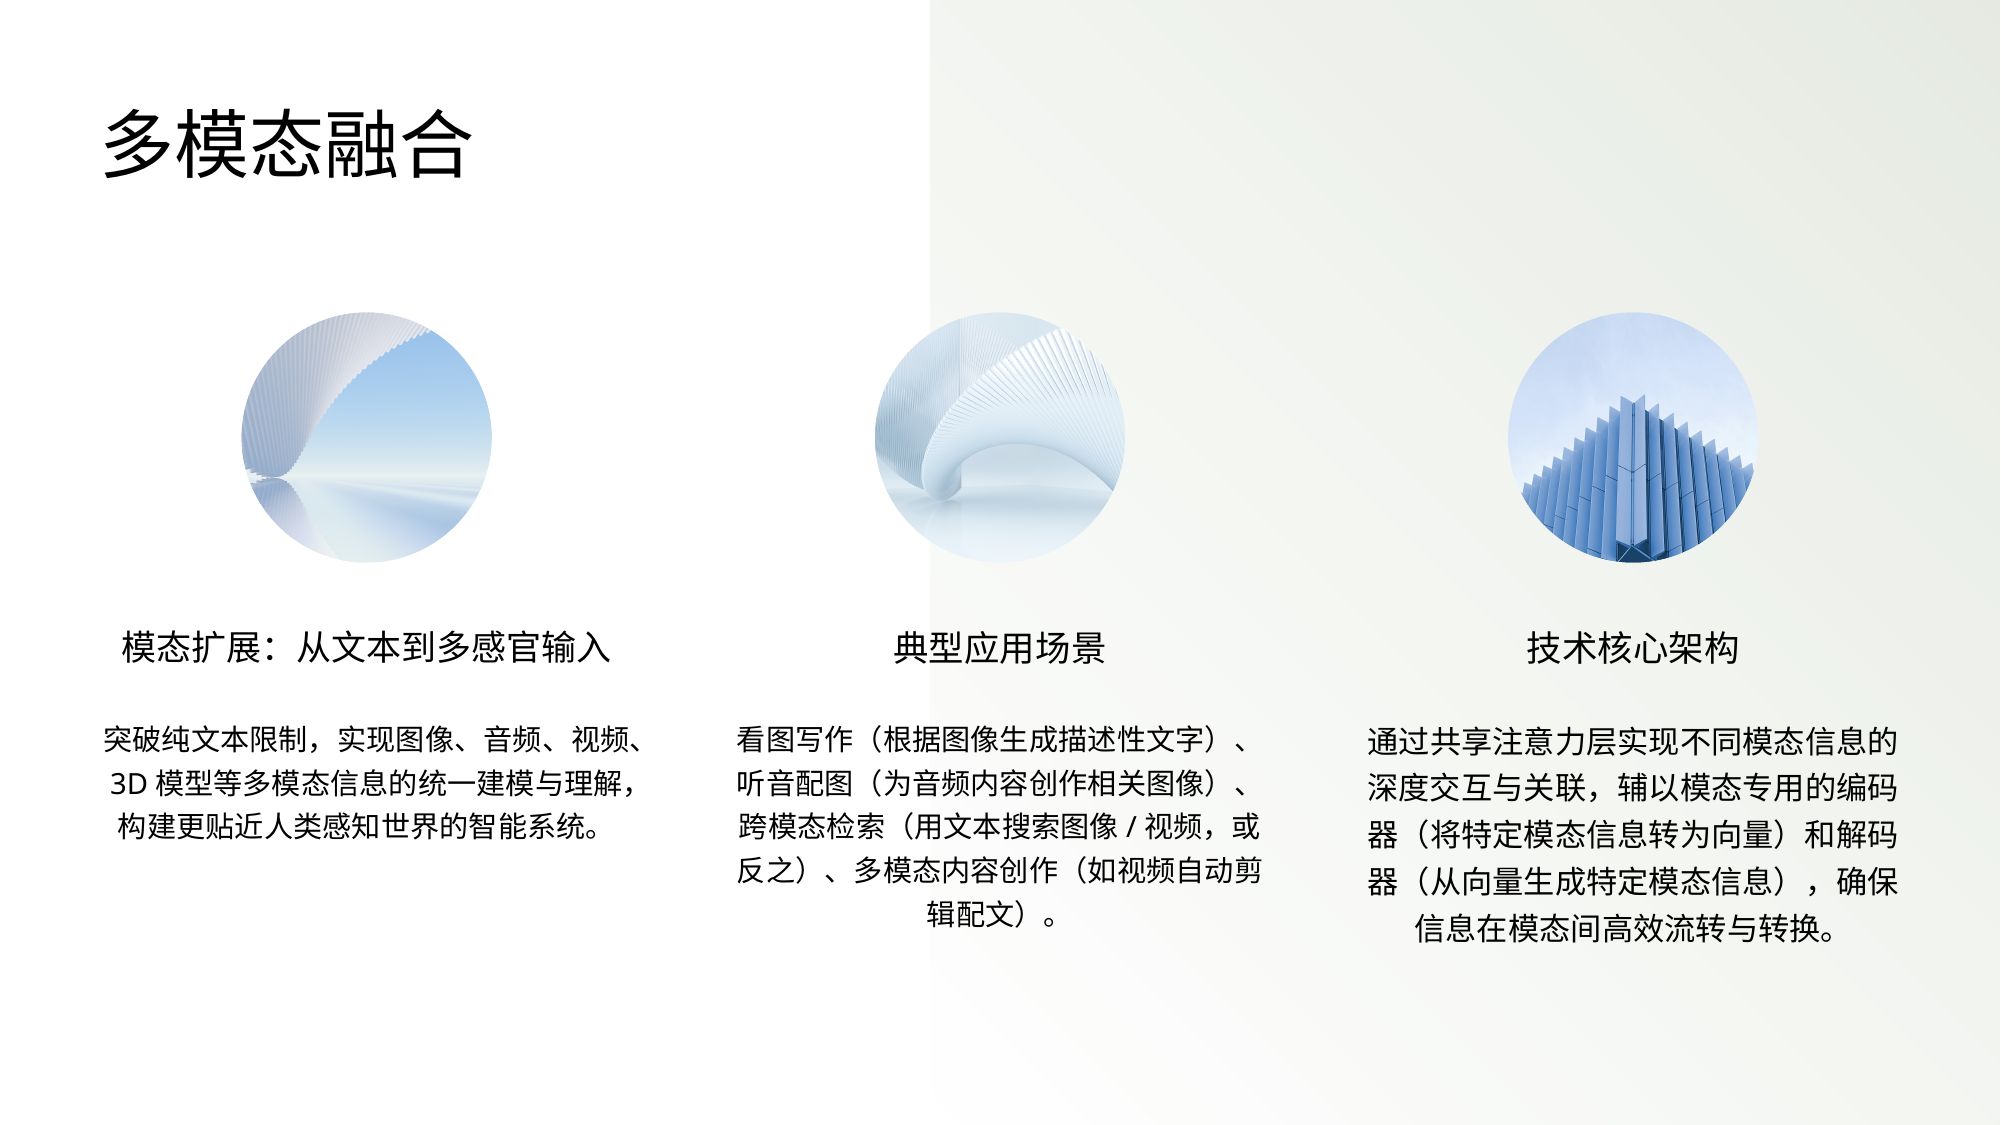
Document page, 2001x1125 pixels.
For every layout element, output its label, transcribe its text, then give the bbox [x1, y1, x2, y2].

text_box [99, 312, 1900, 963]
picture [874, 312, 1125, 563]
picture [241, 312, 492, 563]
title 多模态融合 [99, 87, 1900, 188]
picture [1508, 312, 1759, 563]
